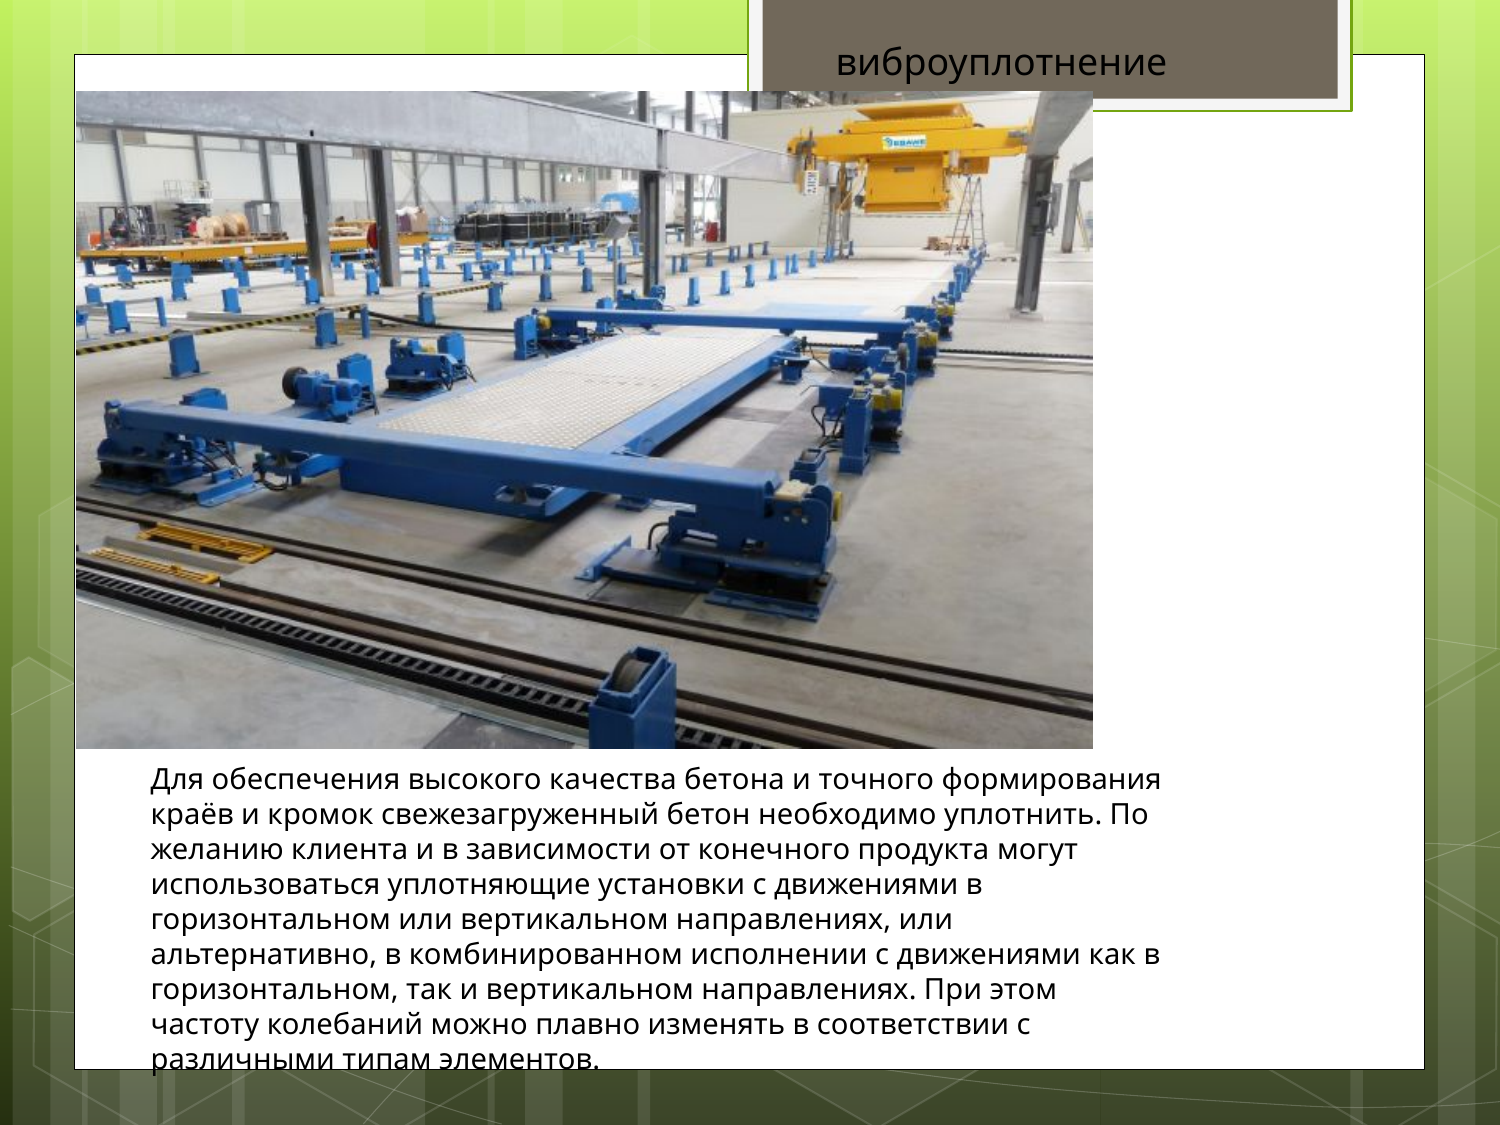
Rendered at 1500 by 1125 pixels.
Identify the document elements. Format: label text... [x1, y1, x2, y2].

text_box виброуплотнение [820, 30, 1306, 91]
text_box Для обеспечения высокого качества бетона и точного формирования краёв и кромок свежезагруженный бетон необходимо уплотнить. По желанию клиента и в зависимости от конечного продукта могут использоваться уплотняющие установки с движениями в горизонтальном или вертикальном направлениях, или альтернативно, в комбинированном исполнении с движениями как в горизонтальном, так и вертикальном направлениях. При этом частоту колебаний можно плавно изменять в соответствии с различными типам элементов. [135, 753, 1184, 1083]
picture [76, 91, 1093, 749]
